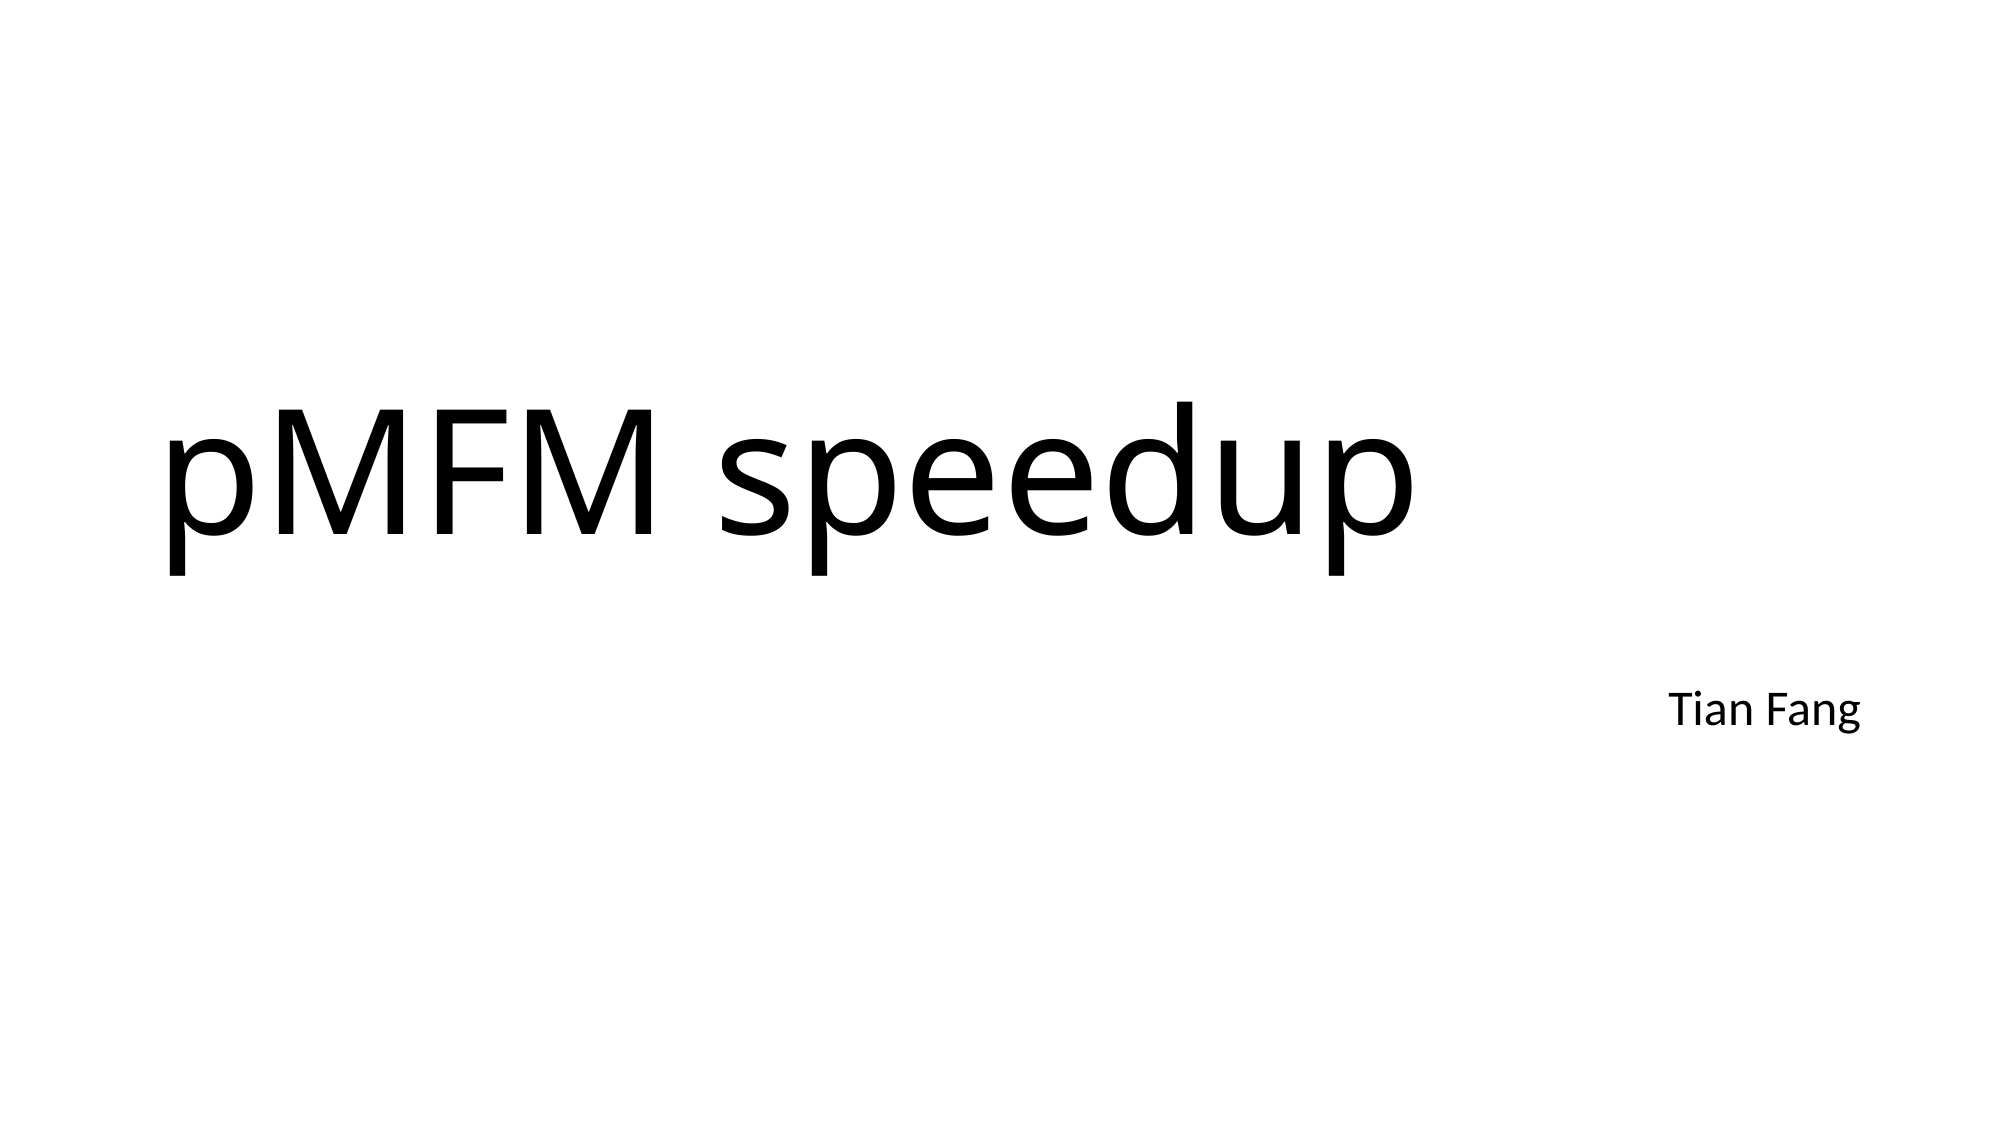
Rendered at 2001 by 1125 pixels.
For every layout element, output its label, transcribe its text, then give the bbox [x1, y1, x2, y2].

title pMFM speedup [122, 201, 1456, 580]
subtitle Tian Fang [1291, 674, 2000, 1030]
